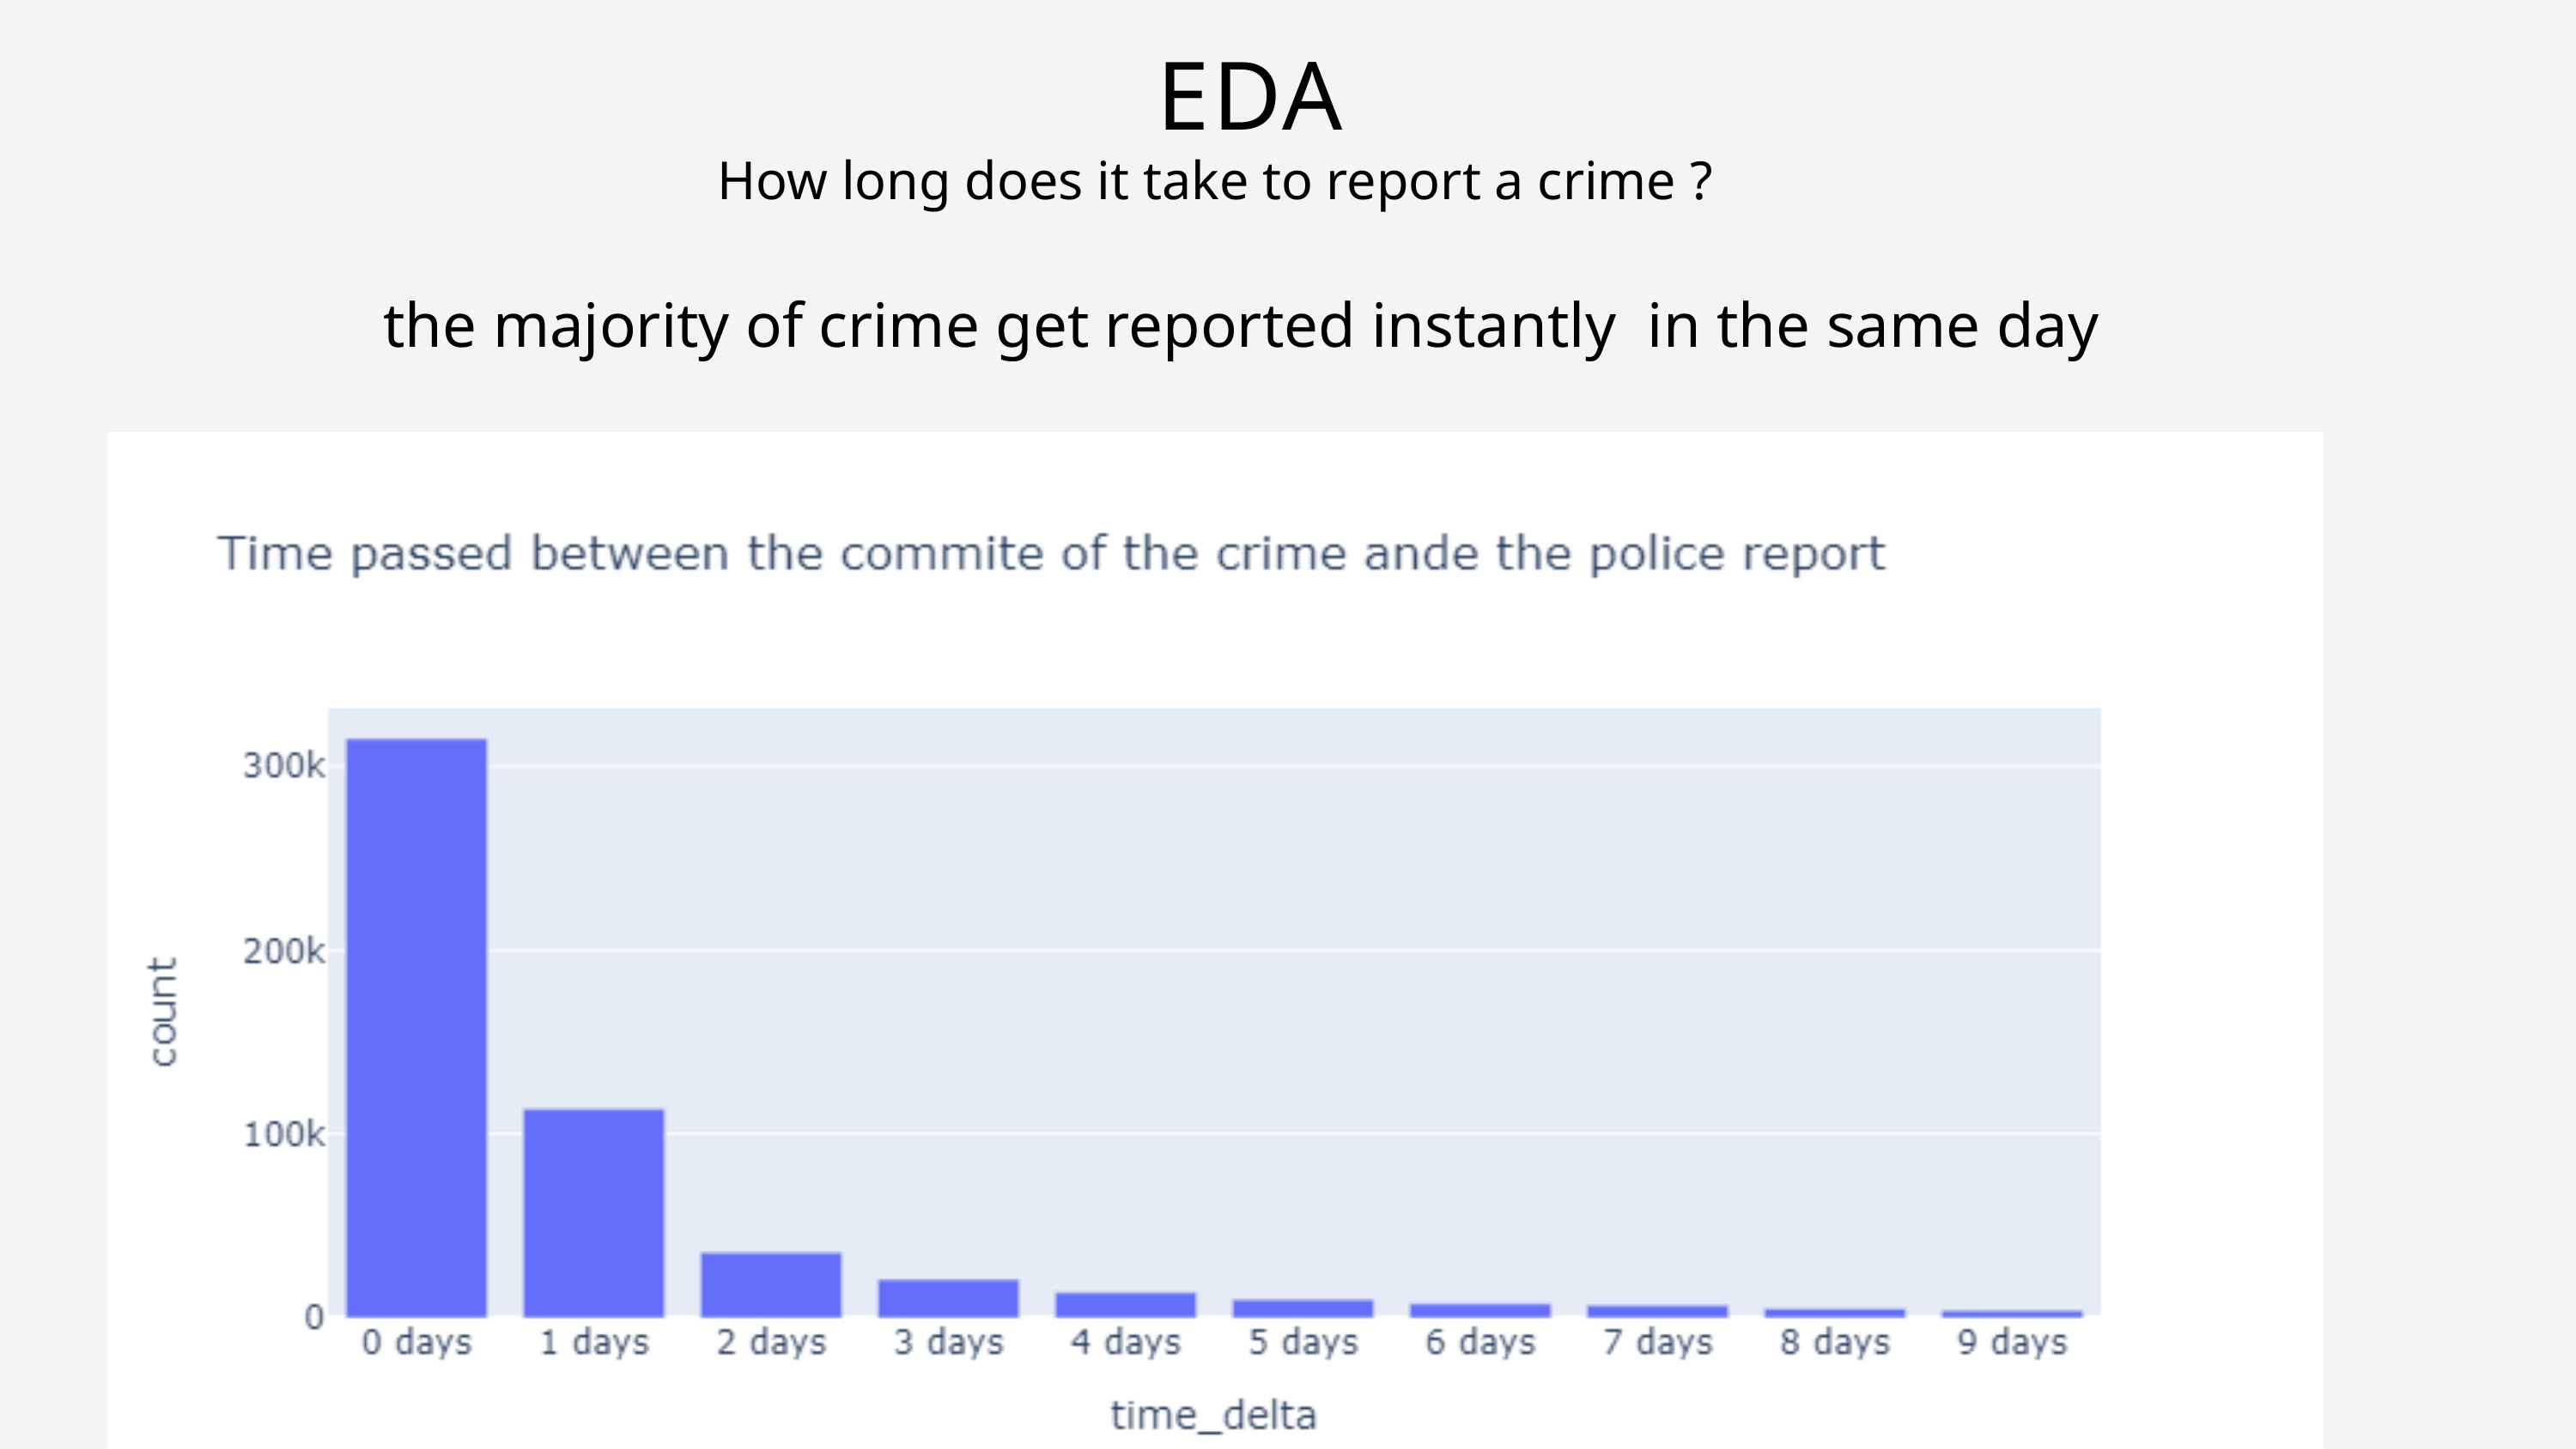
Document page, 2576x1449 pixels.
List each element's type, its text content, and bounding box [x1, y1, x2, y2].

text_box [106, 432, 2324, 1449]
text_box How long does it take to report a crime ? [524, 136, 1907, 210]
text_box EDA [623, 18, 1877, 136]
text_box the majority of crime get reported instantly in the same day [362, 274, 2138, 360]
